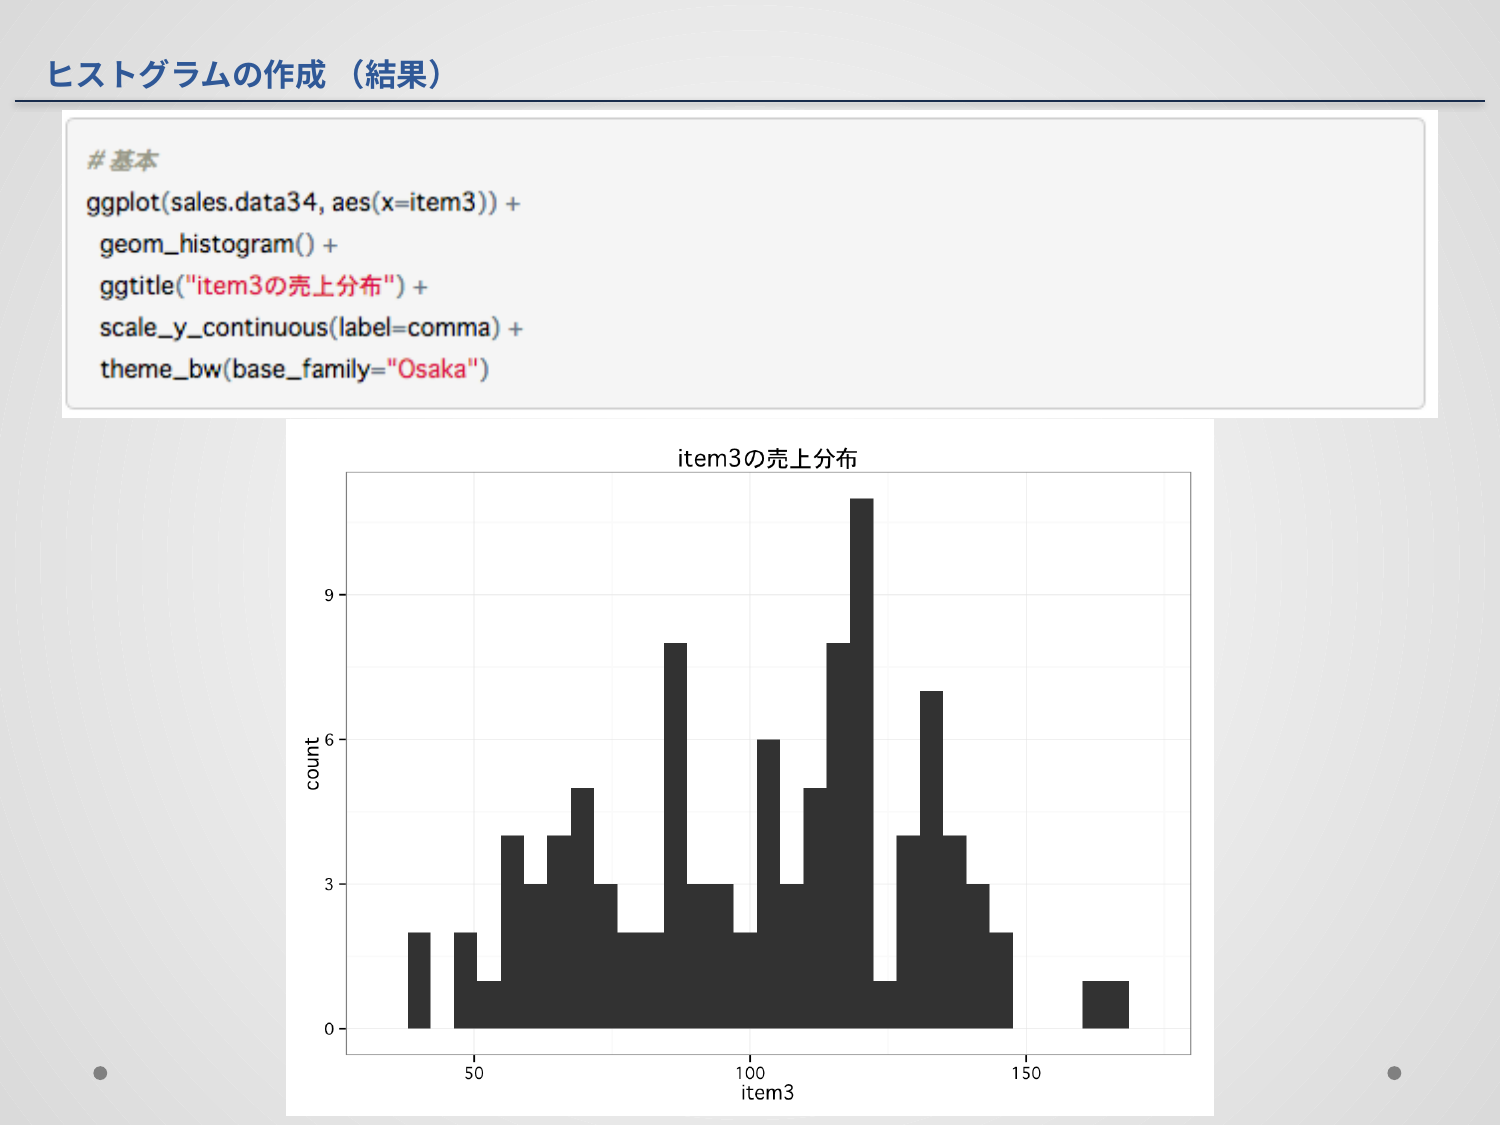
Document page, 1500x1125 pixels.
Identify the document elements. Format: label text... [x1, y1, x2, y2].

title ヒストグラムの作成 （結果） [29, 9, 1471, 97]
picture [62, 109, 1438, 418]
picture [285, 419, 1214, 1116]
